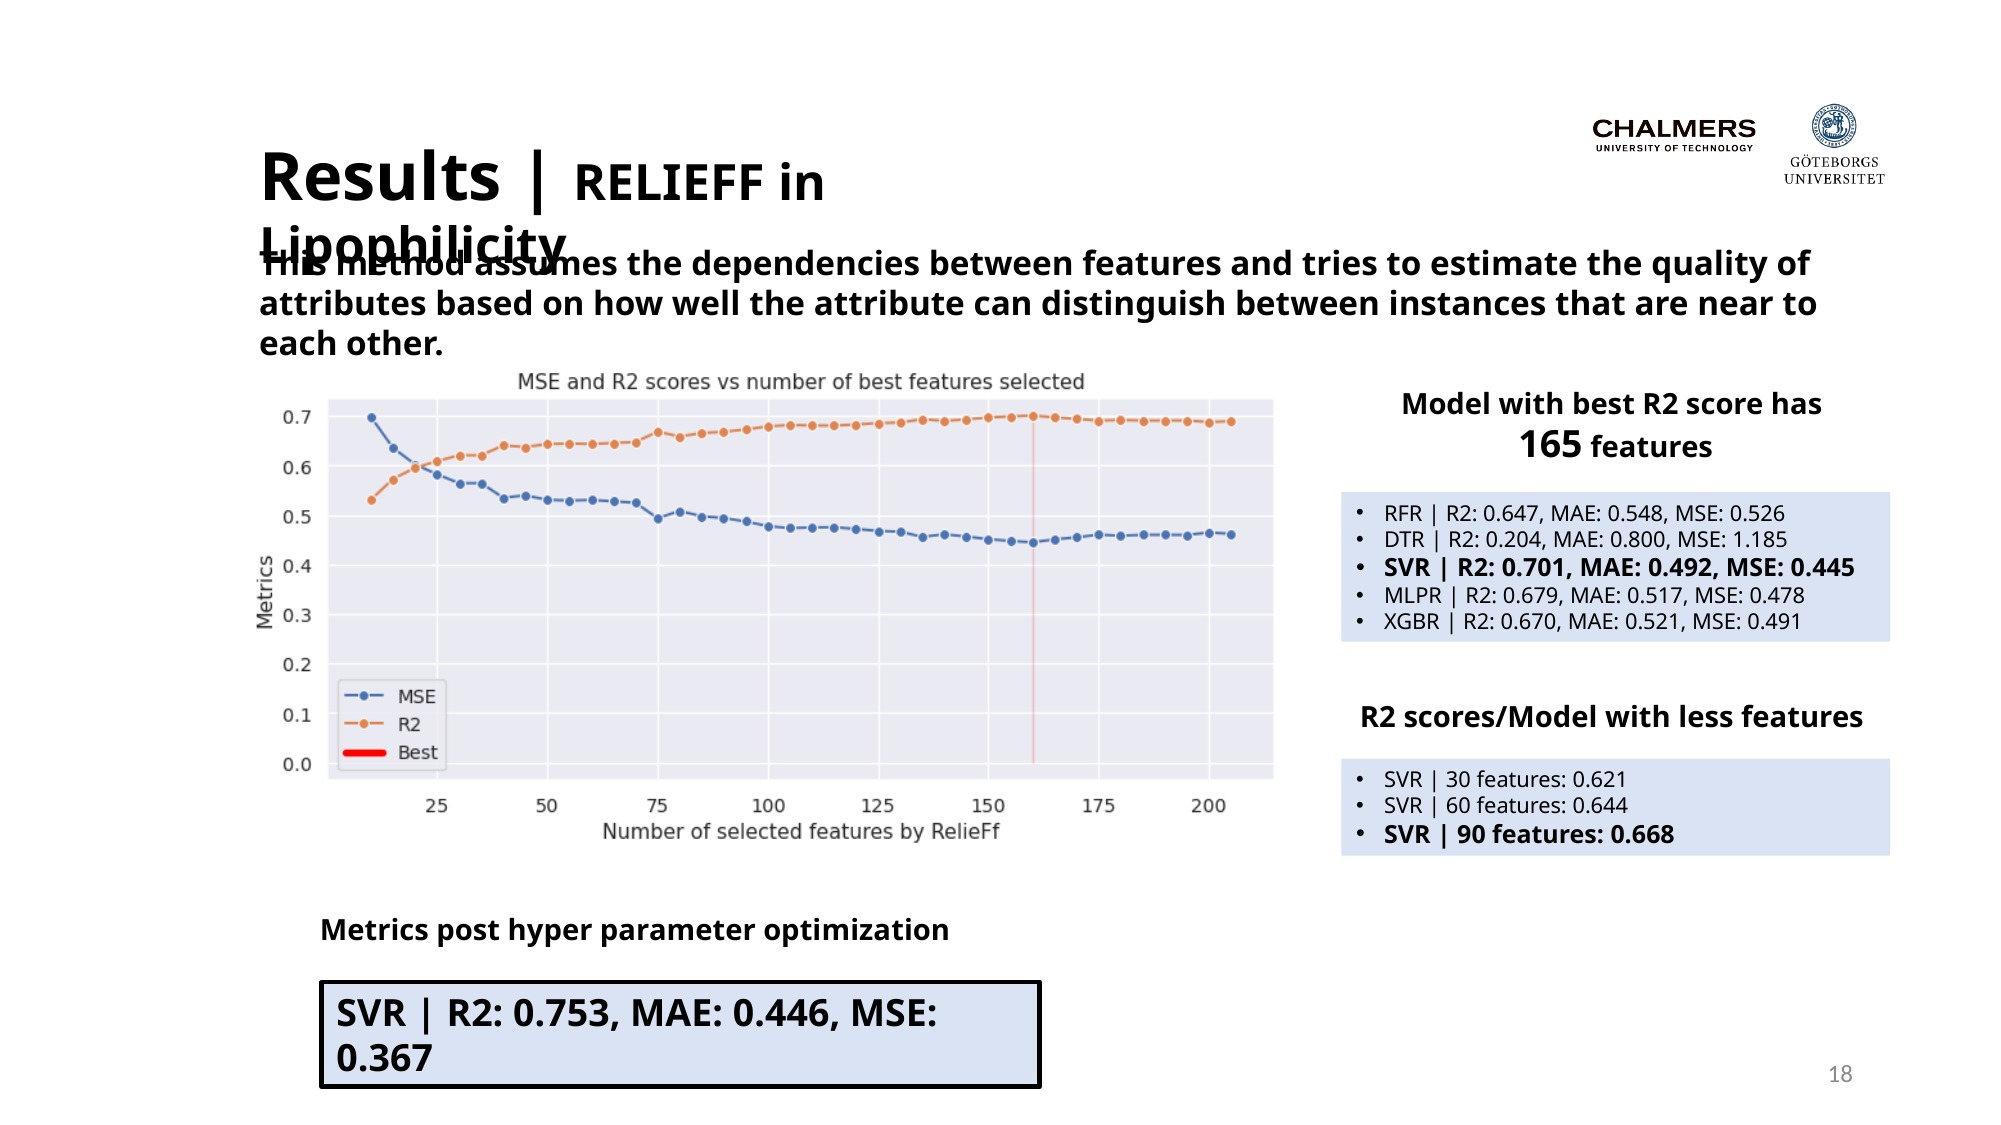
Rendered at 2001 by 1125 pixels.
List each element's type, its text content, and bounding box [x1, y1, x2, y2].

text_box RFR | R2: 0.647, MAE: 0.548, MSE: 0.526 DTR | R2: 0.204, MAE: 0.800, MSE: 1.185 SVR | R2: 0.701, MAE: 0.492, MSE: 0.445 MLPR | R2: 0.679, MAE: 0.517, MSE: 0.478 XGBR | R2: 0.670, MAE: 0.521, MSE: 0.491 [1341, 492, 1891, 642]
text_box SVR | R2: 0.753, MAE: 0.446, MSE: 0.367 [321, 982, 1040, 1087]
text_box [1590, 87, 1891, 200]
picture [244, 360, 1286, 855]
text_box Results | RELIEFF in Lipophilicity [244, 126, 1152, 234]
text_box R2 scores/Model with less features [1341, 690, 1883, 741]
text_box Model with best R2 score has 165 features [1341, 377, 1891, 473]
slide_number 18 [1418, 1042, 1869, 1103]
text_box This method assumes the dependencies between features and tries to estimate the quality of attributes based on how well the attribute can distinguish between instances that are near to each other. [244, 234, 1891, 358]
text_box SVR | 30 features: 0.621 SVR | 60 features: 0.644 SVR | 90 features: 0.668 [1341, 758, 1891, 856]
text_box Metrics post hyper parameter optimization [304, 904, 1040, 954]
